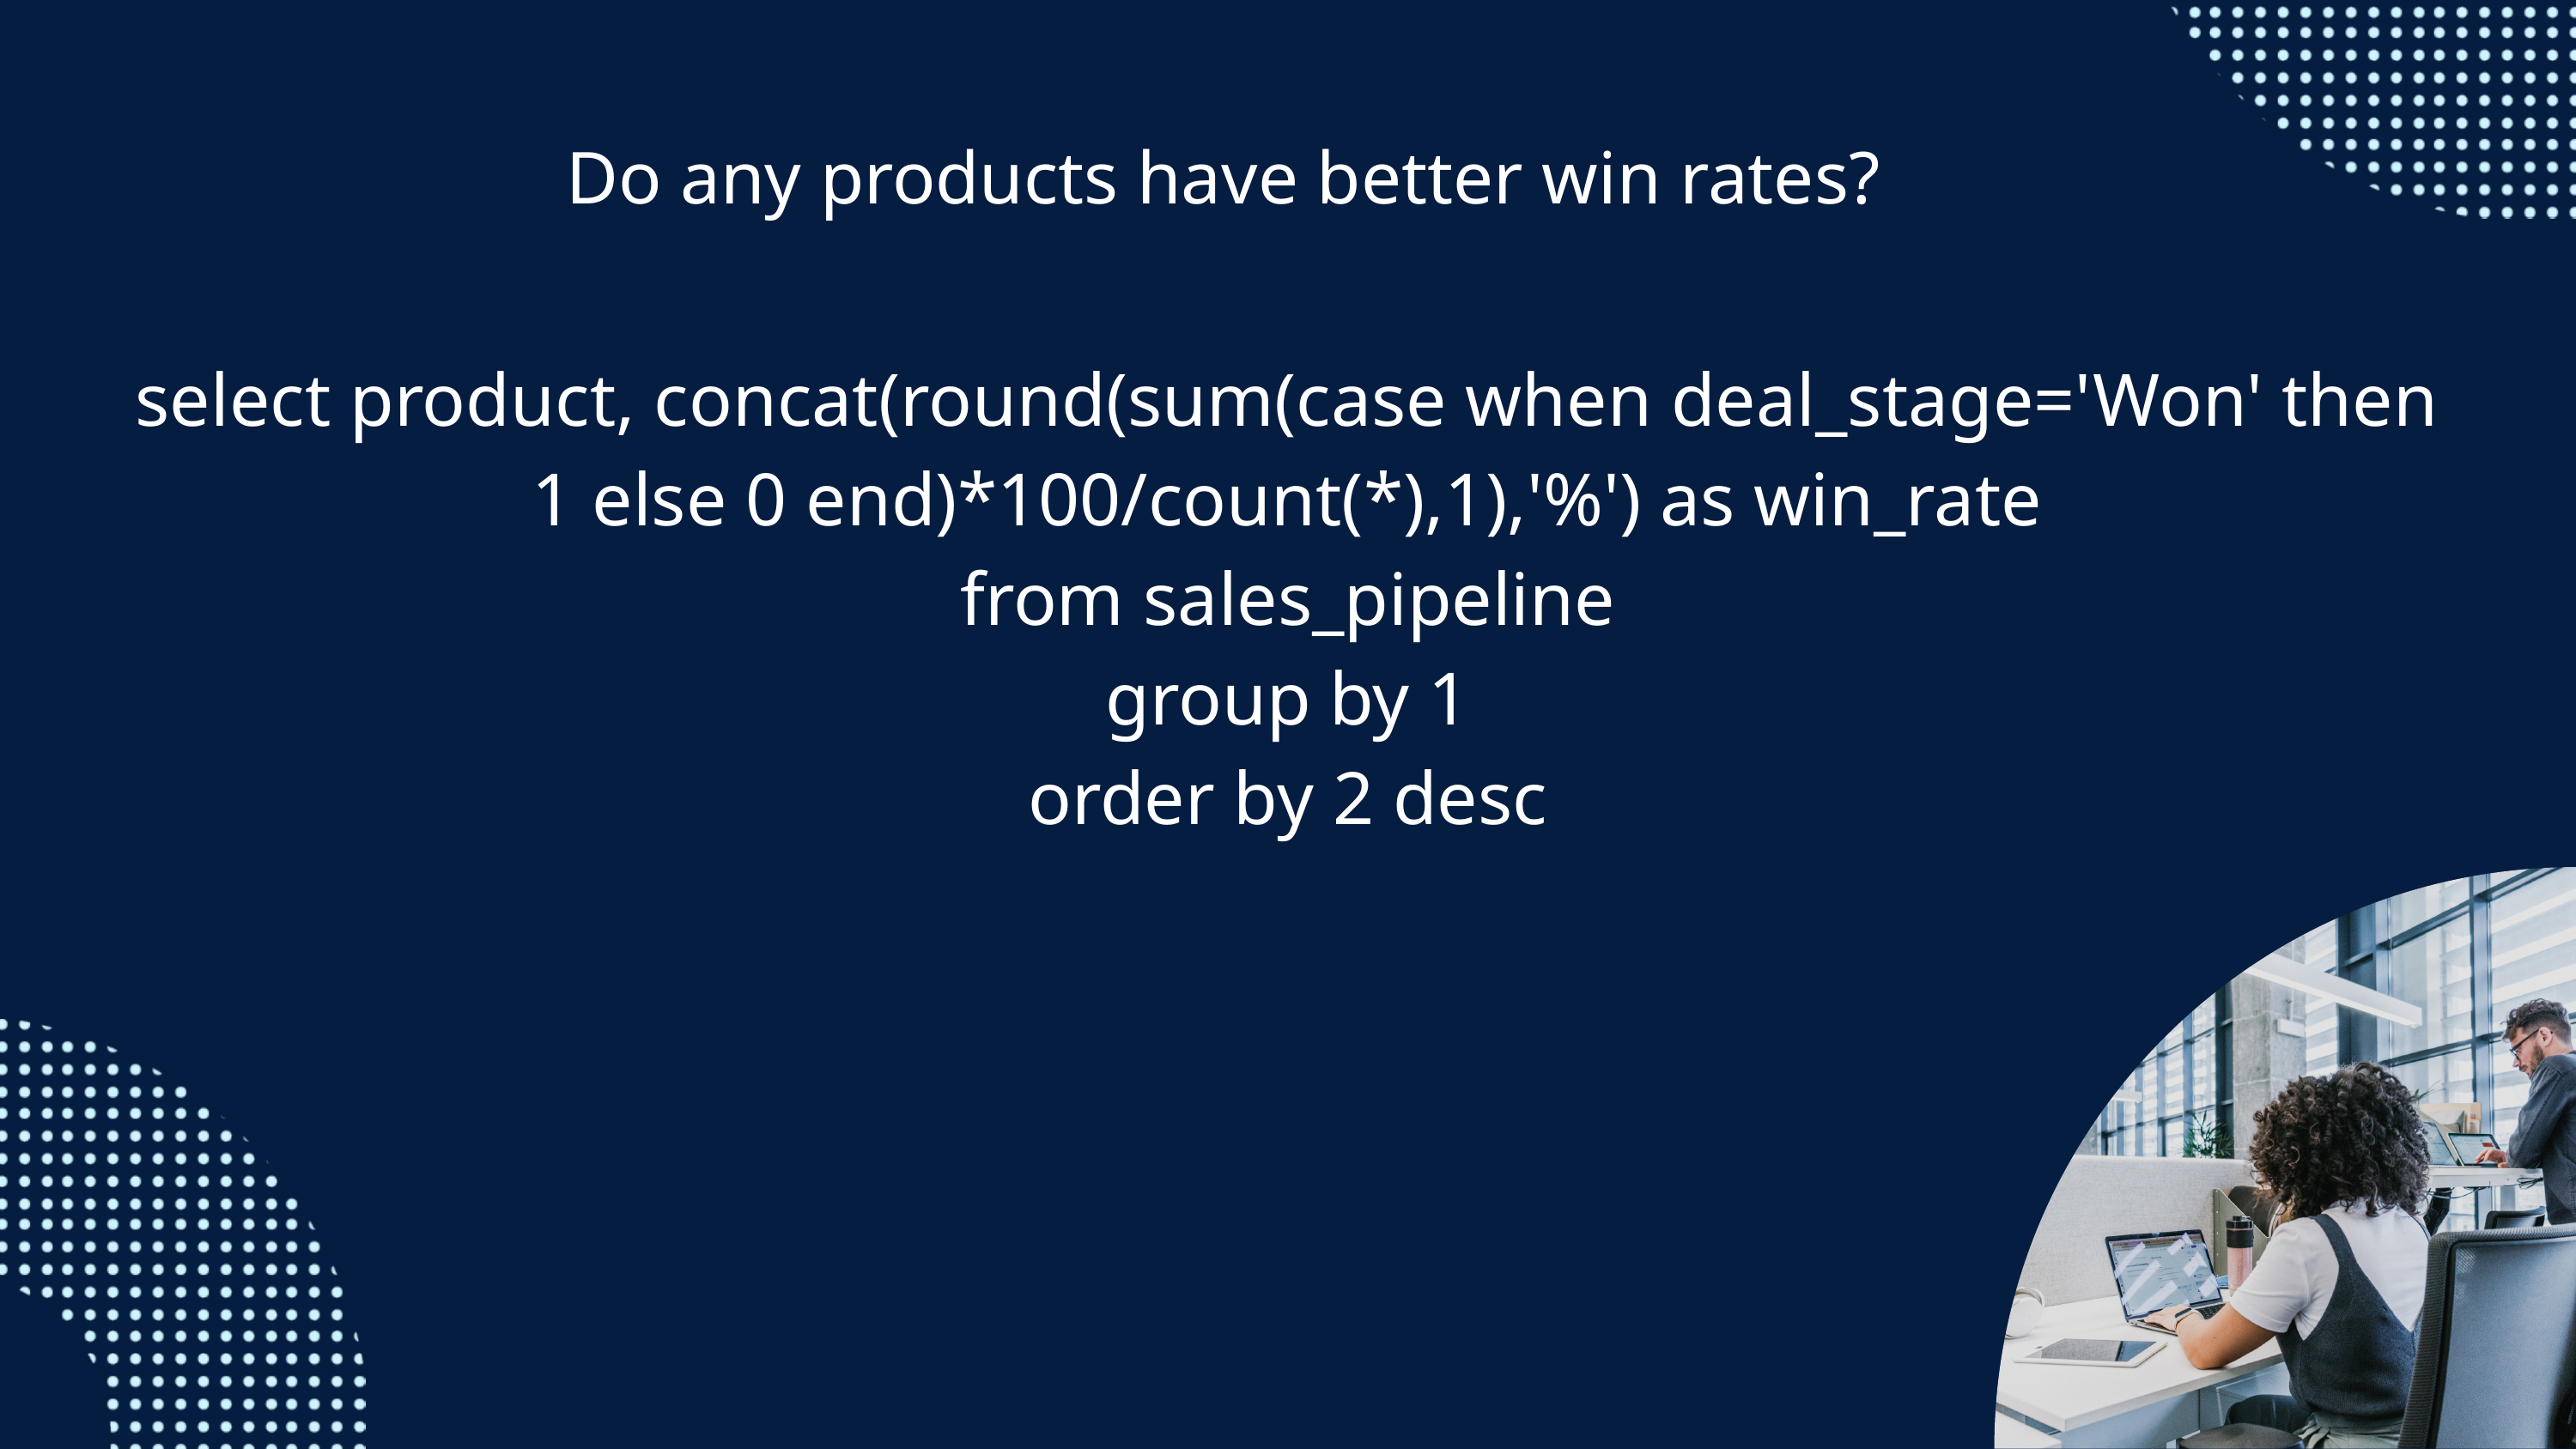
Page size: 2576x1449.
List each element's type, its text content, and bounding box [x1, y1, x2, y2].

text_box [1994, 866, 2576, 1449]
text_box [0, 1019, 366, 1449]
text_box Do any products have better win rates? [356, 119, 2090, 219]
text_box [2122, 0, 2576, 219]
text_box select product, concat(round(sum(case when deal_stage='Won' then 1 else 0 end)*100/count(*),1),'%') as win_rate from sales_pipeline group by 1 order by 2 desc [115, 340, 2461, 840]
